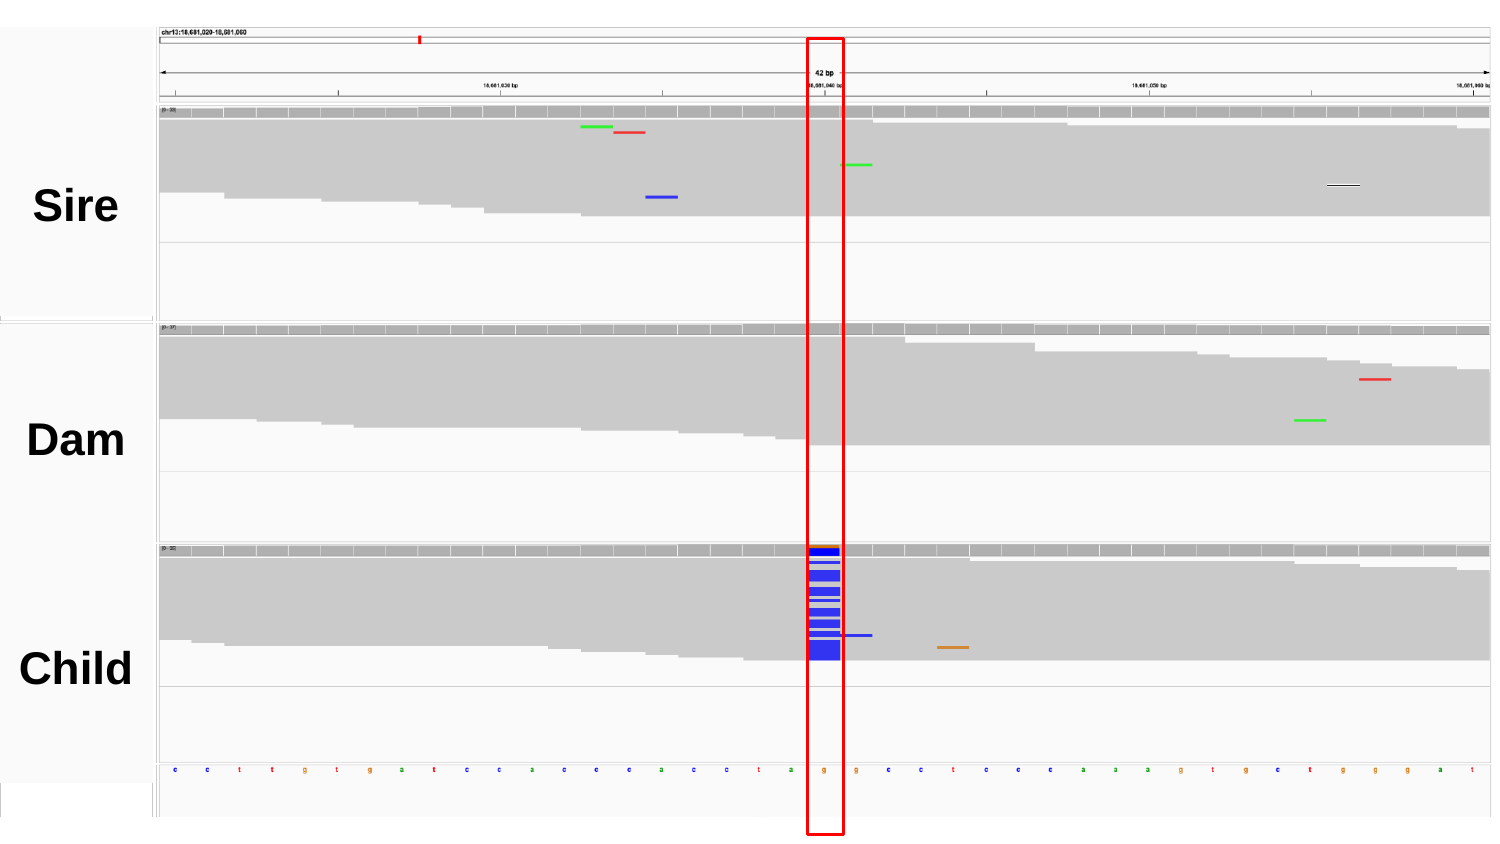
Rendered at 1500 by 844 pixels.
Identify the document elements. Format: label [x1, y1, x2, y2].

text_box [807, 825, 844, 835]
picture [0, 26, 1500, 817]
